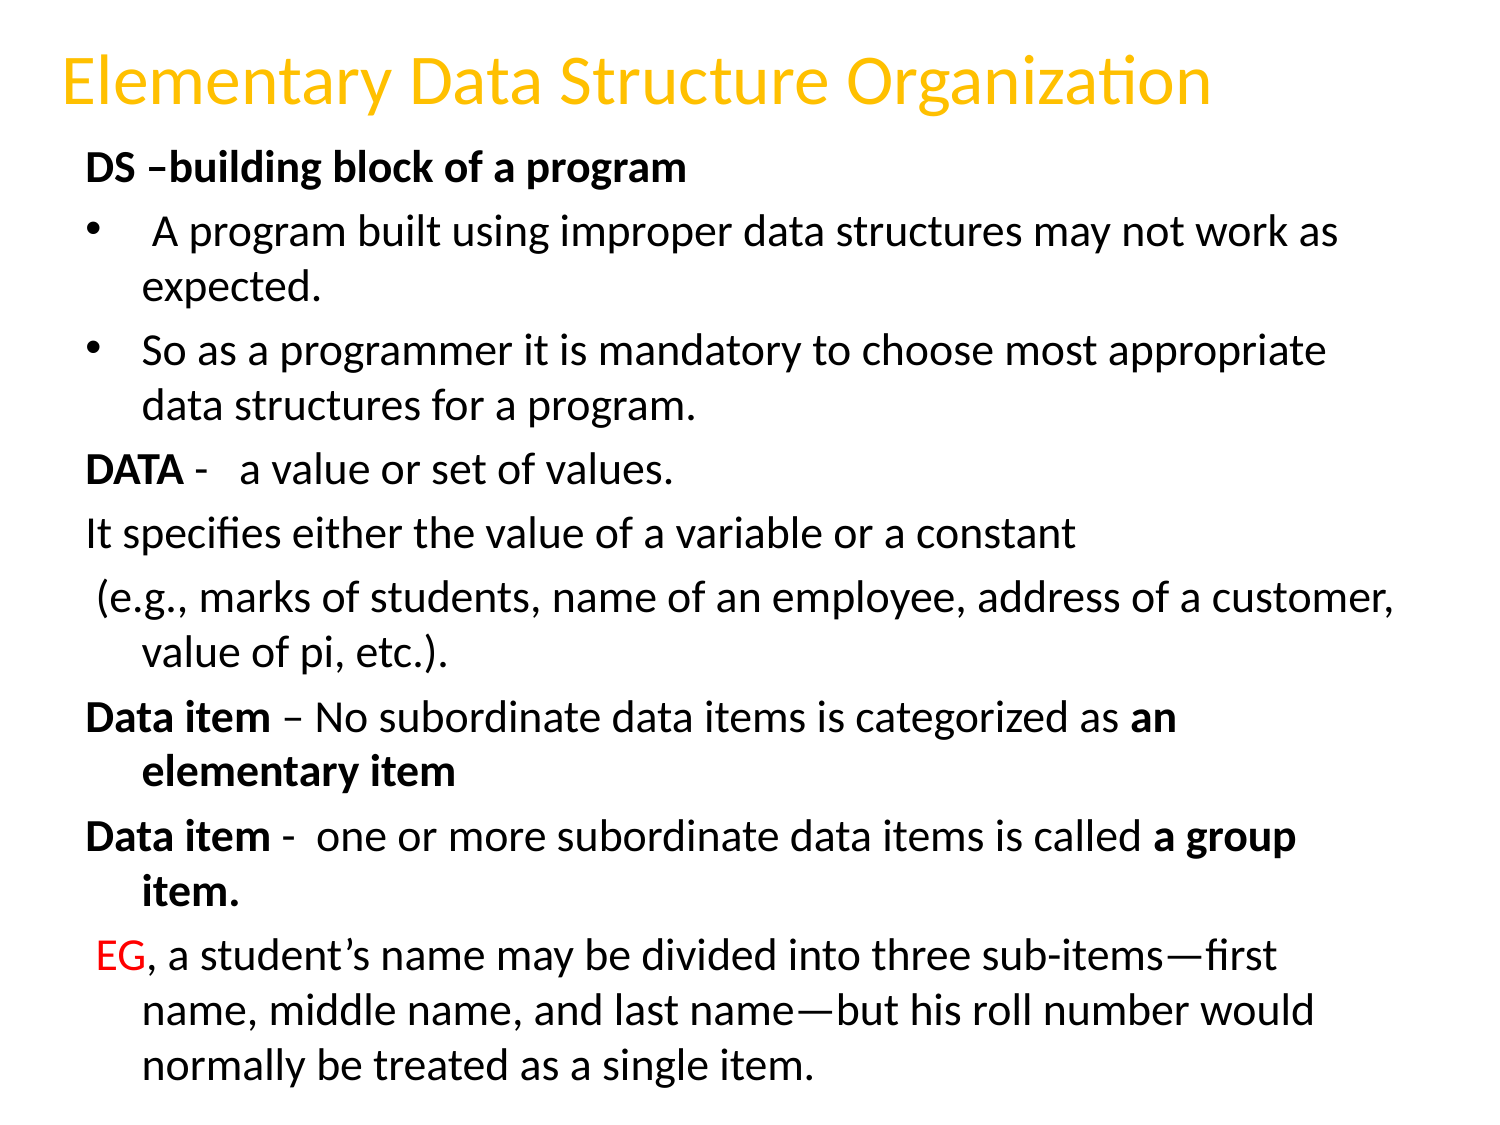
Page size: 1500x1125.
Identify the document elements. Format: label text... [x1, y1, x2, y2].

title Elementary Data Structure Organization [46, 0, 1425, 153]
list DS –building block of a program A program built using improper data structures may not work as expected. So as a programmer it is mandatory to choose most appropriate data structures for a program. DATA - a value or set of values. It specifies either the value of a variable or a constant (e.g., marks of students, name of an employee, address of a customer, value of pi, etc.). Data item – No subordinate data items is categorized as an elementary item Data item - one or more subordinate data items is called a group item. EG, a student’s name may be divided into three sub-items—first name, middle name, and last name—but his roll number would normally be treated as a single item. [70, 128, 1421, 1067]
